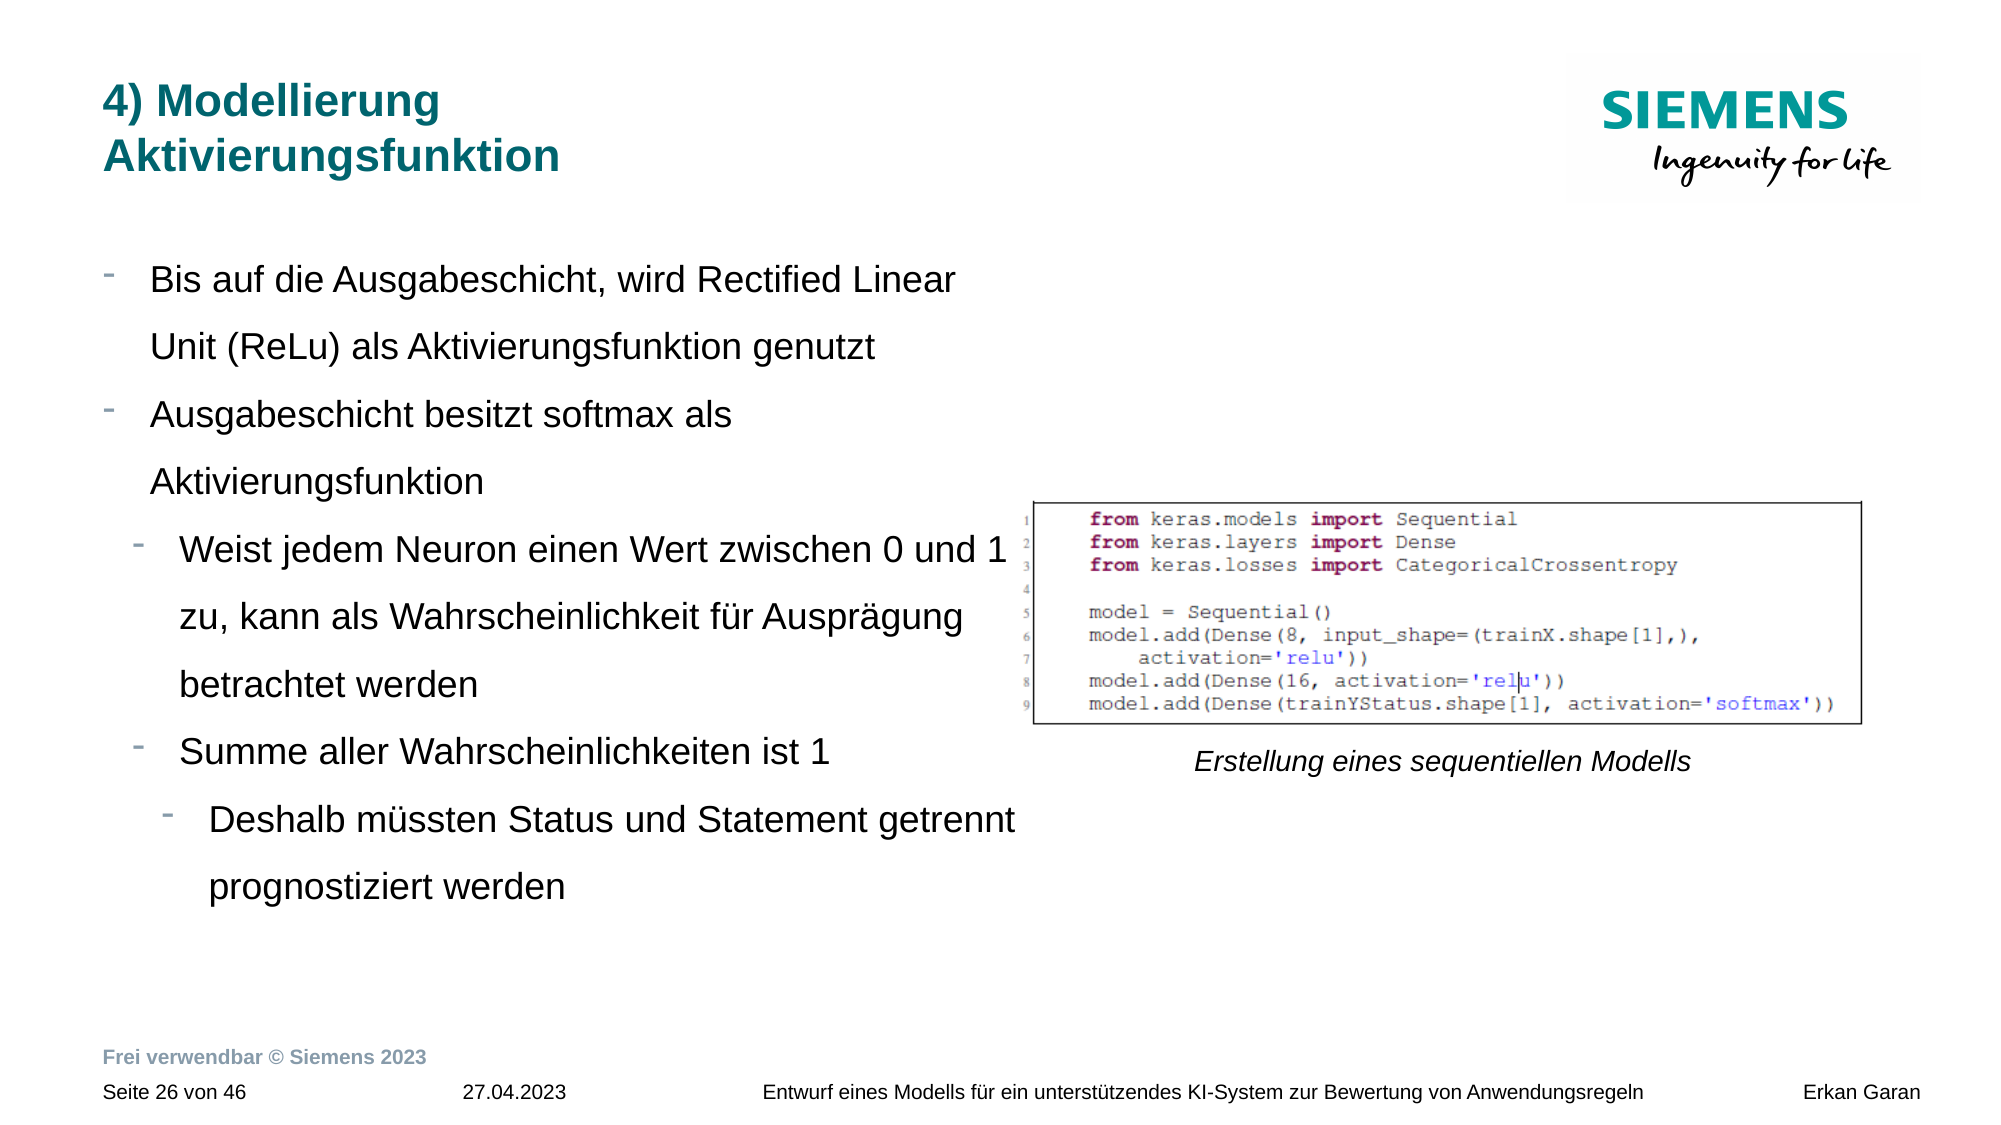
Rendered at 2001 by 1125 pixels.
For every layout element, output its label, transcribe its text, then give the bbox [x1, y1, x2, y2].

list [1017, 497, 1869, 731]
list Bis auf die Ausgabeschicht, wird Rectified Linear Unit (ReLu) als Aktivierungsfunktion genutzt Ausgabeschicht besitzt softmax als Aktivierungsfunktion Weist jedem Neuron einen Wert zwischen 0 und 1 zu, kann als Wahrscheinlichkeit für Ausprägung betrachtet werden Summe aller Wahrscheinlichkeiten ist 1 Deshalb müssten Status und Statement getrennt prognostiziert werden [102, 233, 1019, 1012]
title 4) Modellierung Aktivierungsfunktion [0, 0, 2000, 233]
text_box Erstellung eines sequentiellen Modells [1017, 737, 1869, 786]
